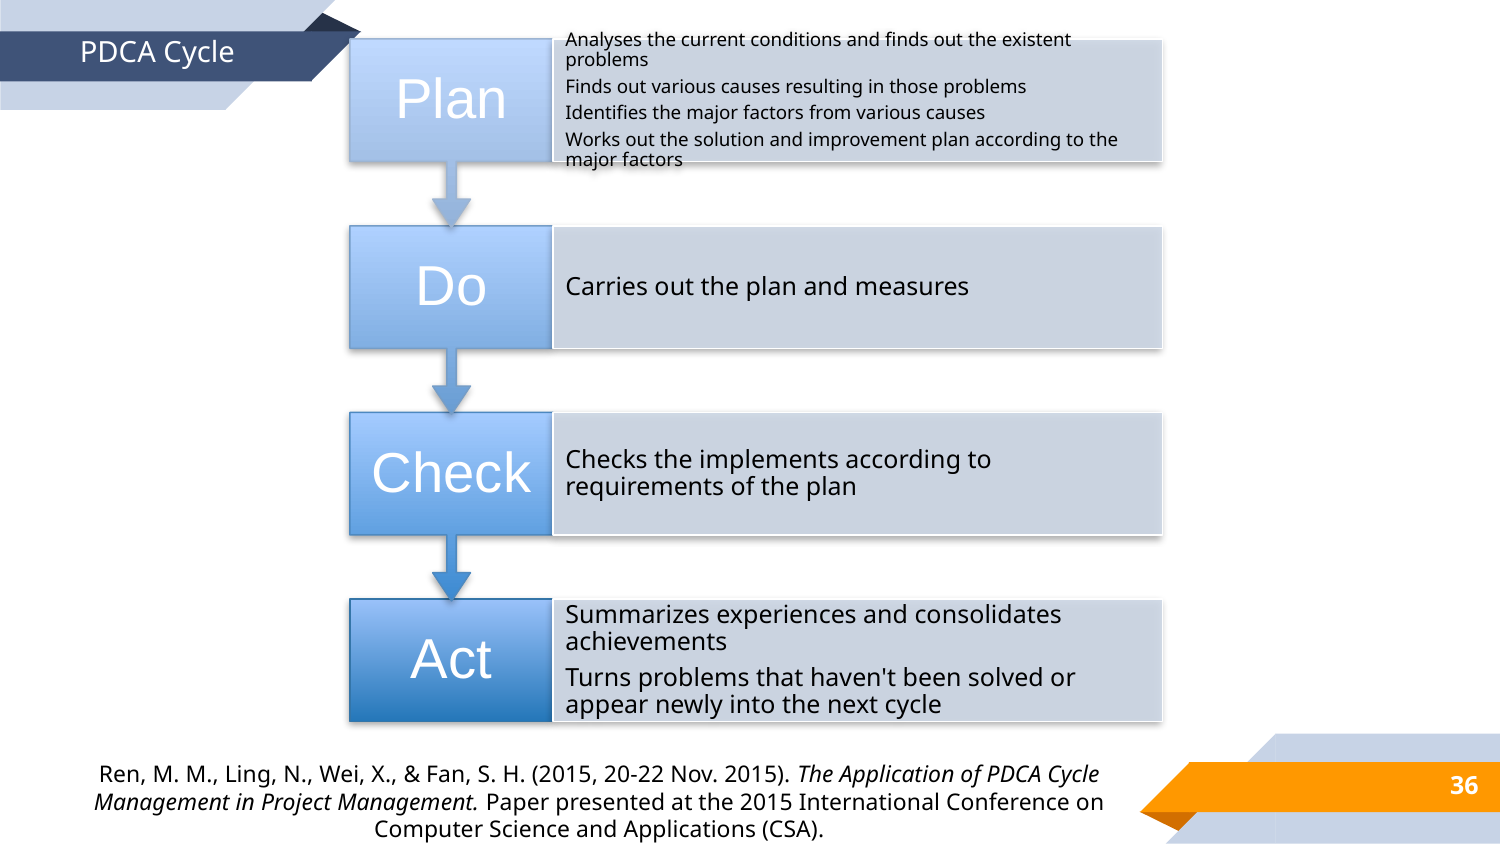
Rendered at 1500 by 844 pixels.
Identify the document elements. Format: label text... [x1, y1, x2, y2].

text_box PDCA Cycle [65, 26, 378, 77]
text_box Ren, M. M., Ling, N., Wei, X., & Fan, S. H. (2015, 20-22 Nov. 2015). The Application of PDCA Cycle Management in Project Management. Paper presented at the 2015 International Conference on Computer Science and Applications (CSA). [0, 752, 1156, 844]
slide_number 36 [1249, 760, 1494, 813]
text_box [349, 38, 1163, 722]
